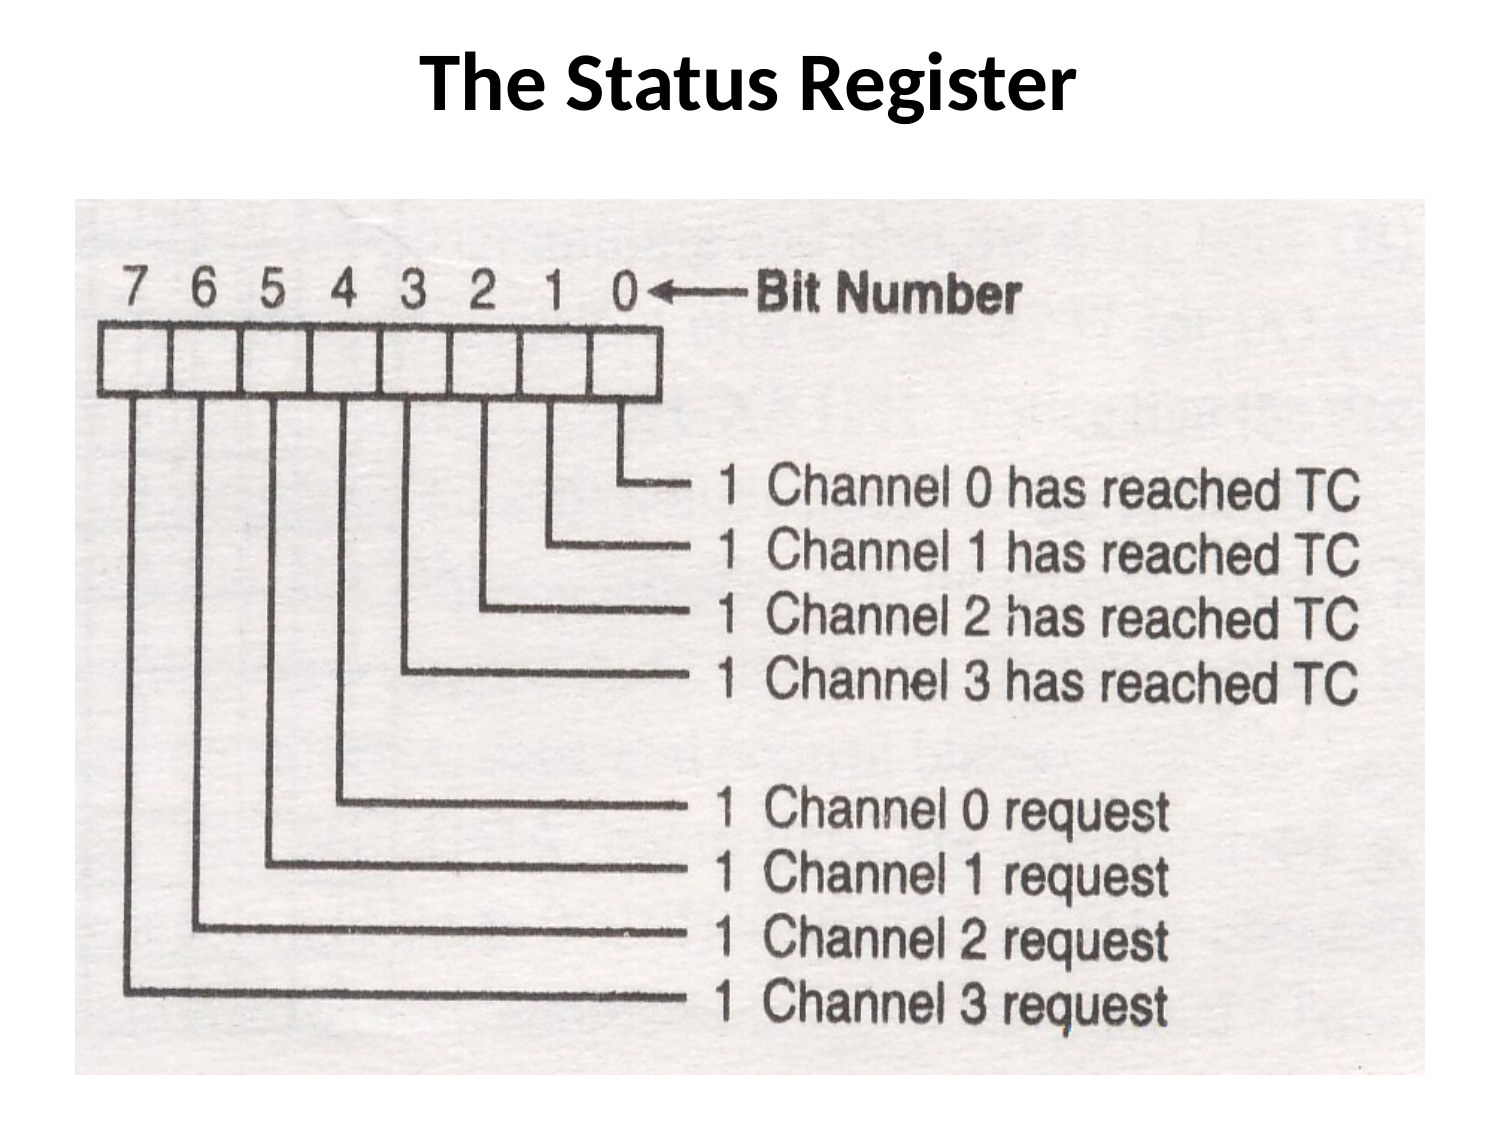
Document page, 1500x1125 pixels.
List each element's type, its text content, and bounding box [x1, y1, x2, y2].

title The Status Register [72, 16, 1425, 138]
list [74, 199, 1426, 1076]
